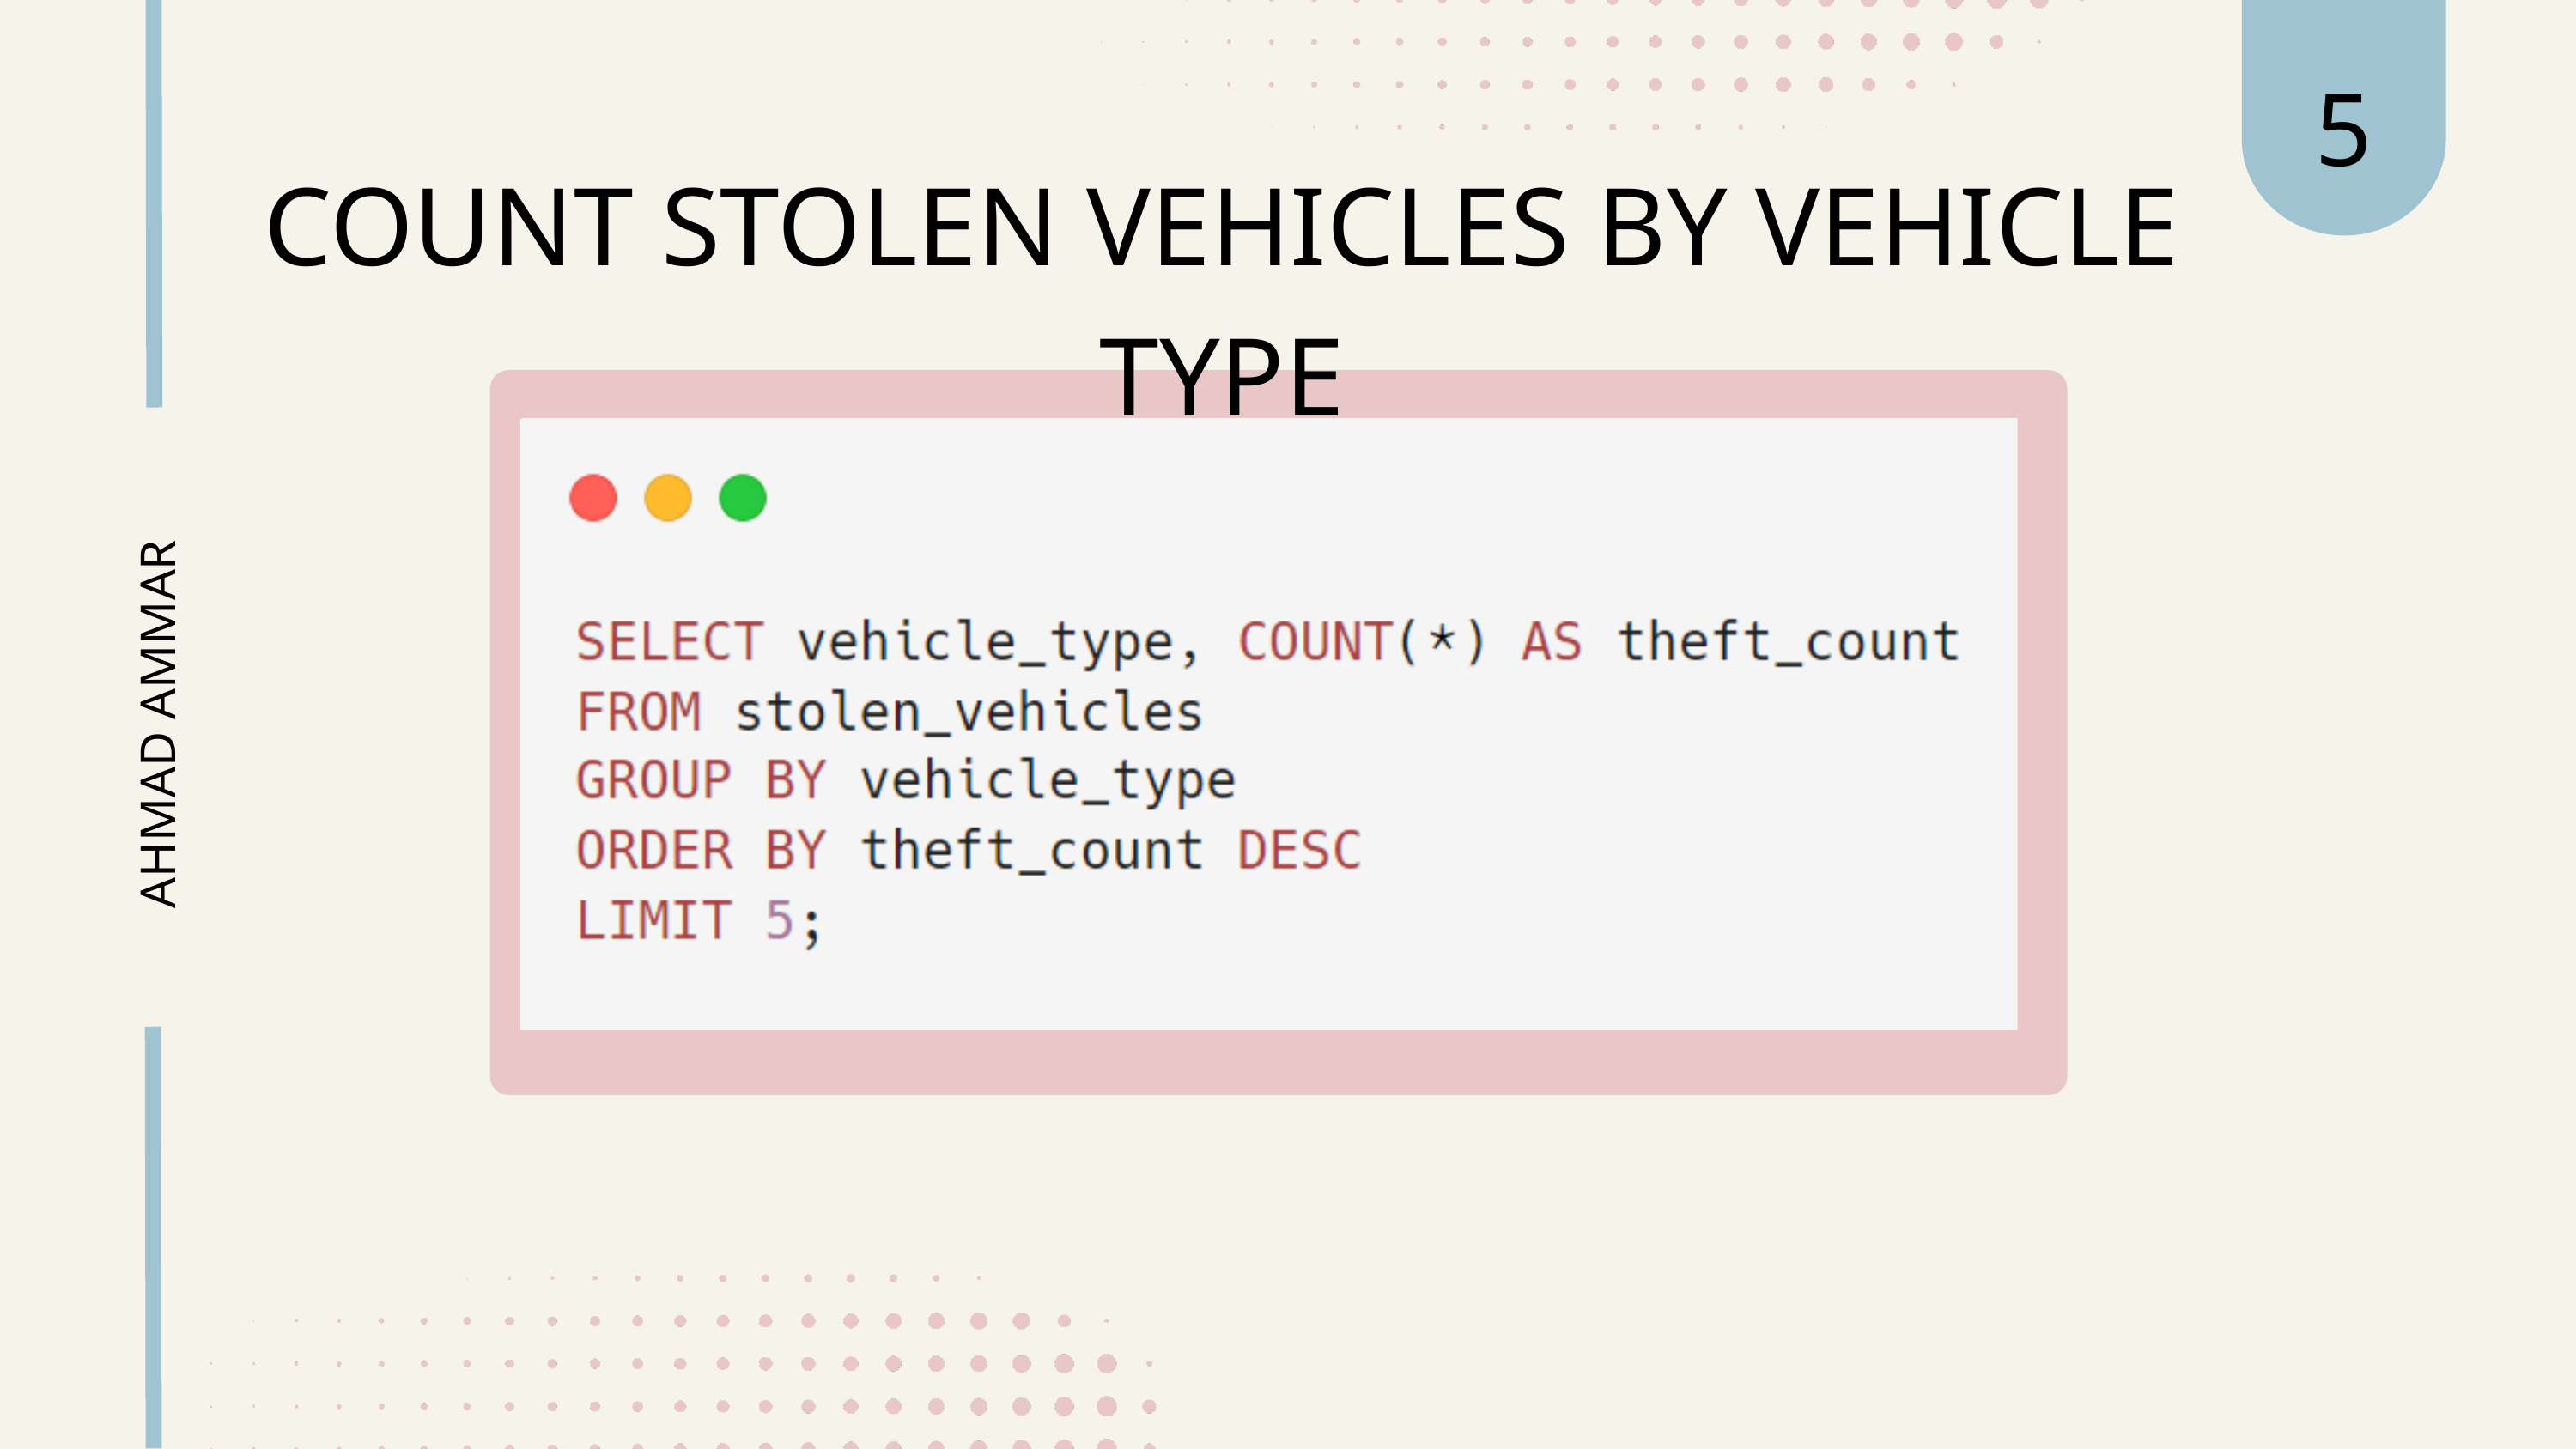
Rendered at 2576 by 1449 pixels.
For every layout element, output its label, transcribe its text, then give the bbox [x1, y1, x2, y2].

text_box [125, 1274, 1157, 1449]
text_box [1058, 0, 2089, 130]
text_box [2233, 0, 2455, 236]
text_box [489, 369, 2068, 1095]
text_box COUNT STOLEN VEHICLES BY VEHICLE TYPE [210, 136, 2234, 438]
text_box AHMAD AMMAR [117, 239, 185, 1210]
